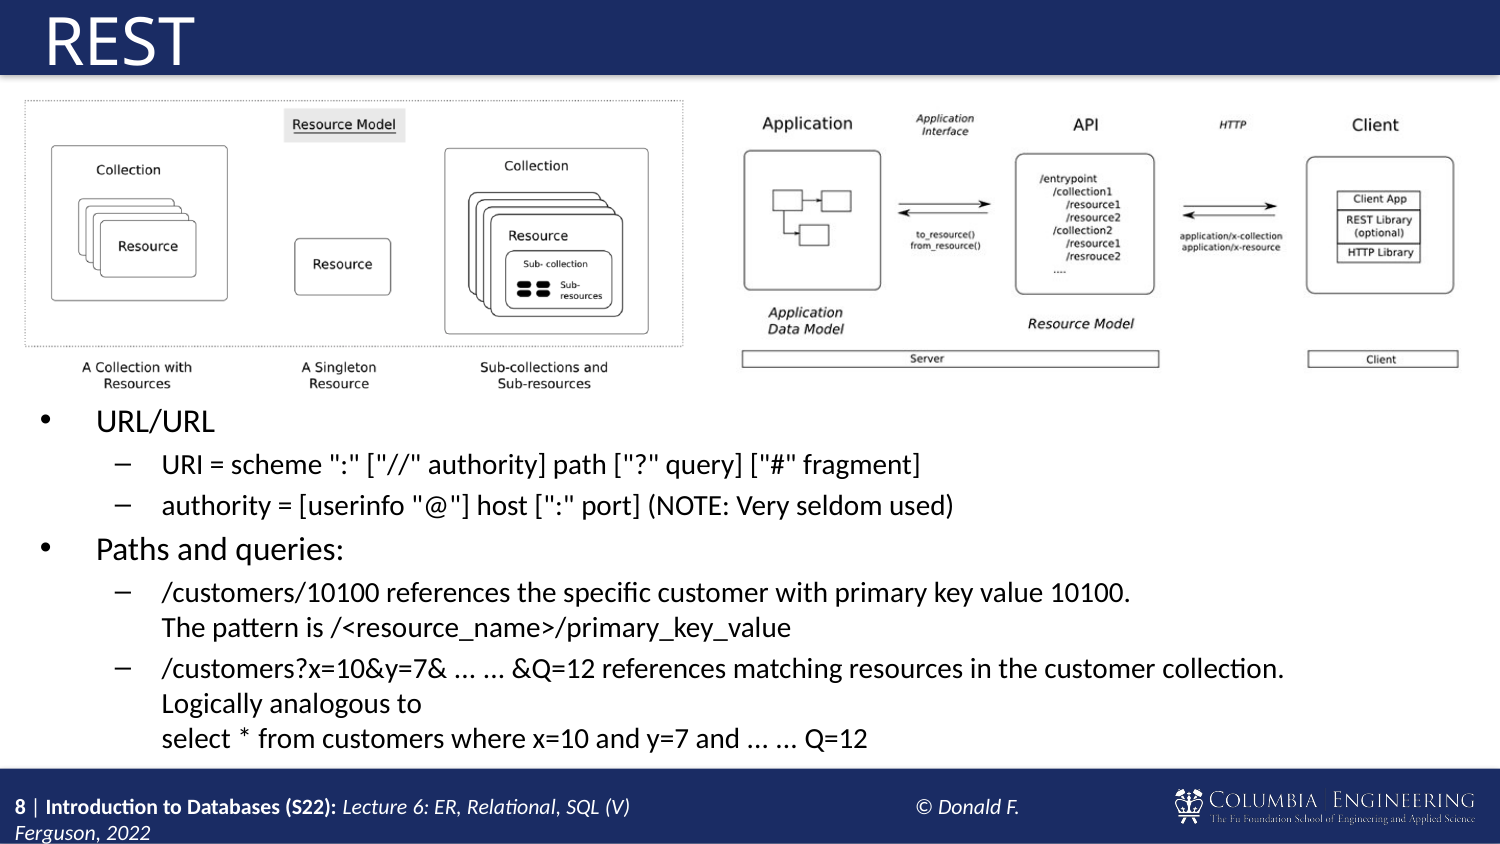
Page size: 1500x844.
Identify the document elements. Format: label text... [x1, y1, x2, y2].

picture [736, 89, 1467, 393]
list URL/URL URI = scheme ":" ["//" authority] path ["?" query] ["#" fragment] authority = [userinfo "@"] host [":" port] (NOTE: Very seldom used) Paths and queries: /customers/10100 references the specific customer with primary key value 10100. The pattern is /<resource_name>/primary_key_value /customers?x=10&y=7& ... ... &Q=12 references matching resources in the customer collection. Logically analogous to select * from customers where x=10 and y=7 and ... ... Q=12 [24, 391, 1475, 760]
title REST [28, 0, 1450, 73]
picture [20, 93, 689, 398]
